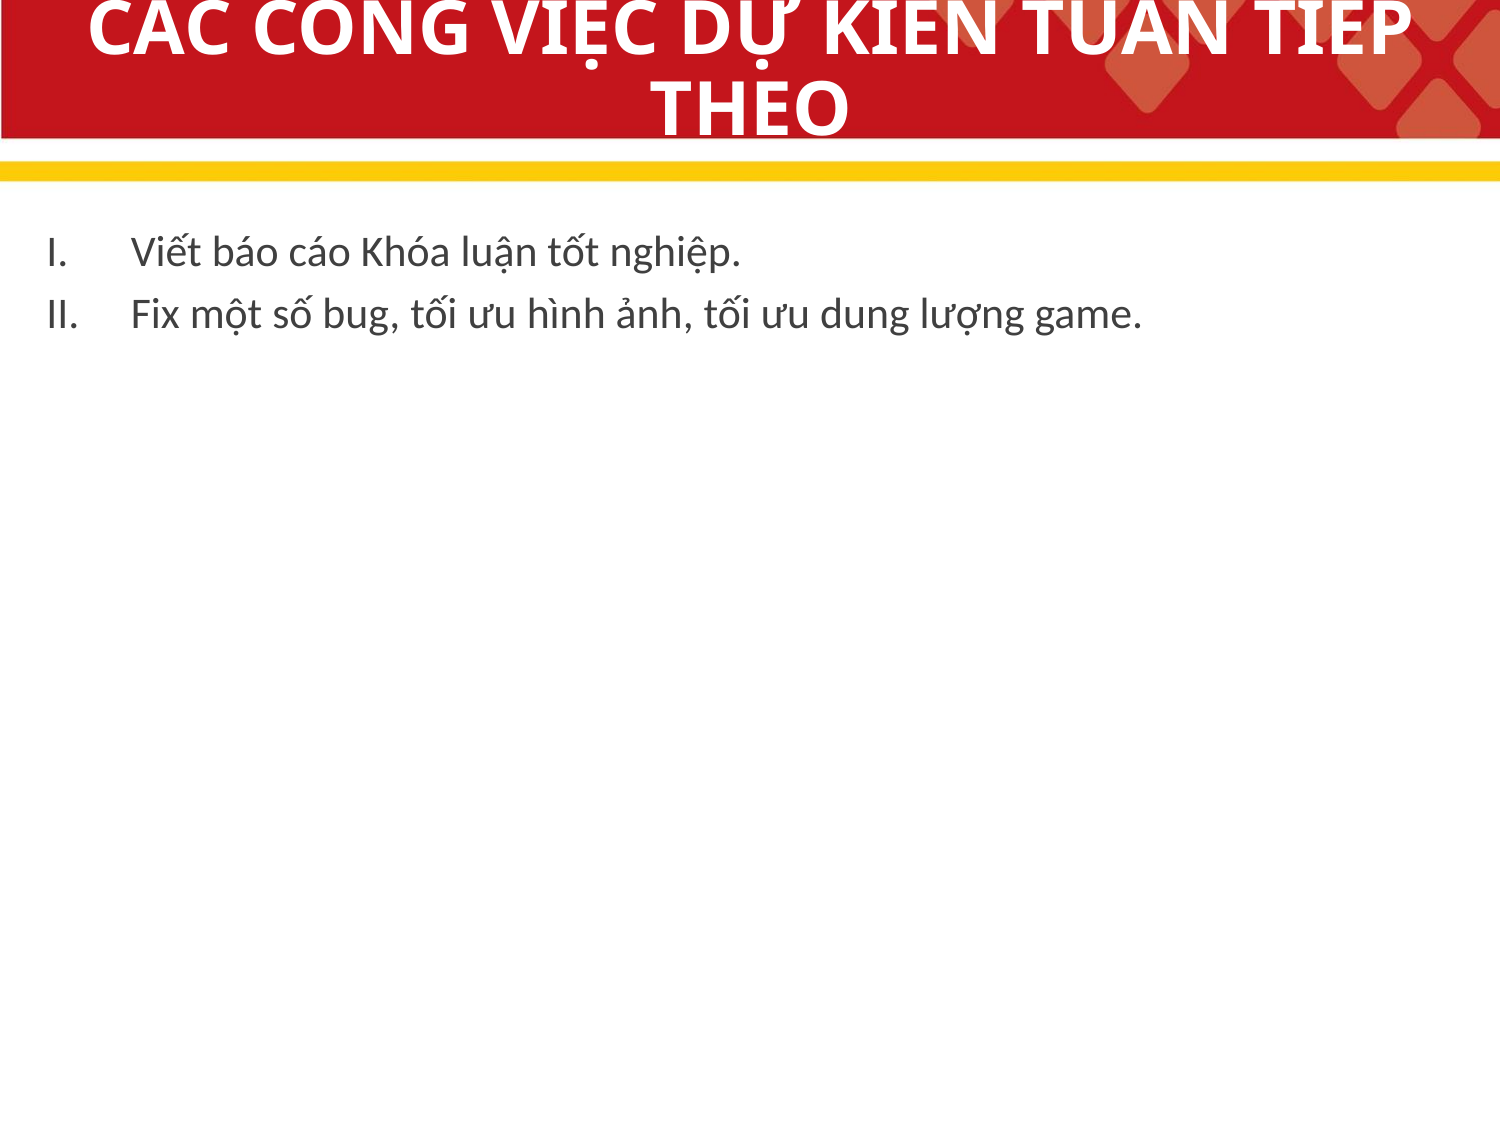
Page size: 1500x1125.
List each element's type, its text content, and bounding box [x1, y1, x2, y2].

list Viết báo cáo Khóa luận tốt nghiệp. Fix một số bug, tối ưu hình ảnh, tối ưu dung lượng game. [31, 220, 1471, 1025]
picture [0, 0, 1500, 1125]
title CÁC CÔNG VIỆC DỰ KIẾN TUẦN TIẾP THEO [31, 0, 1471, 141]
